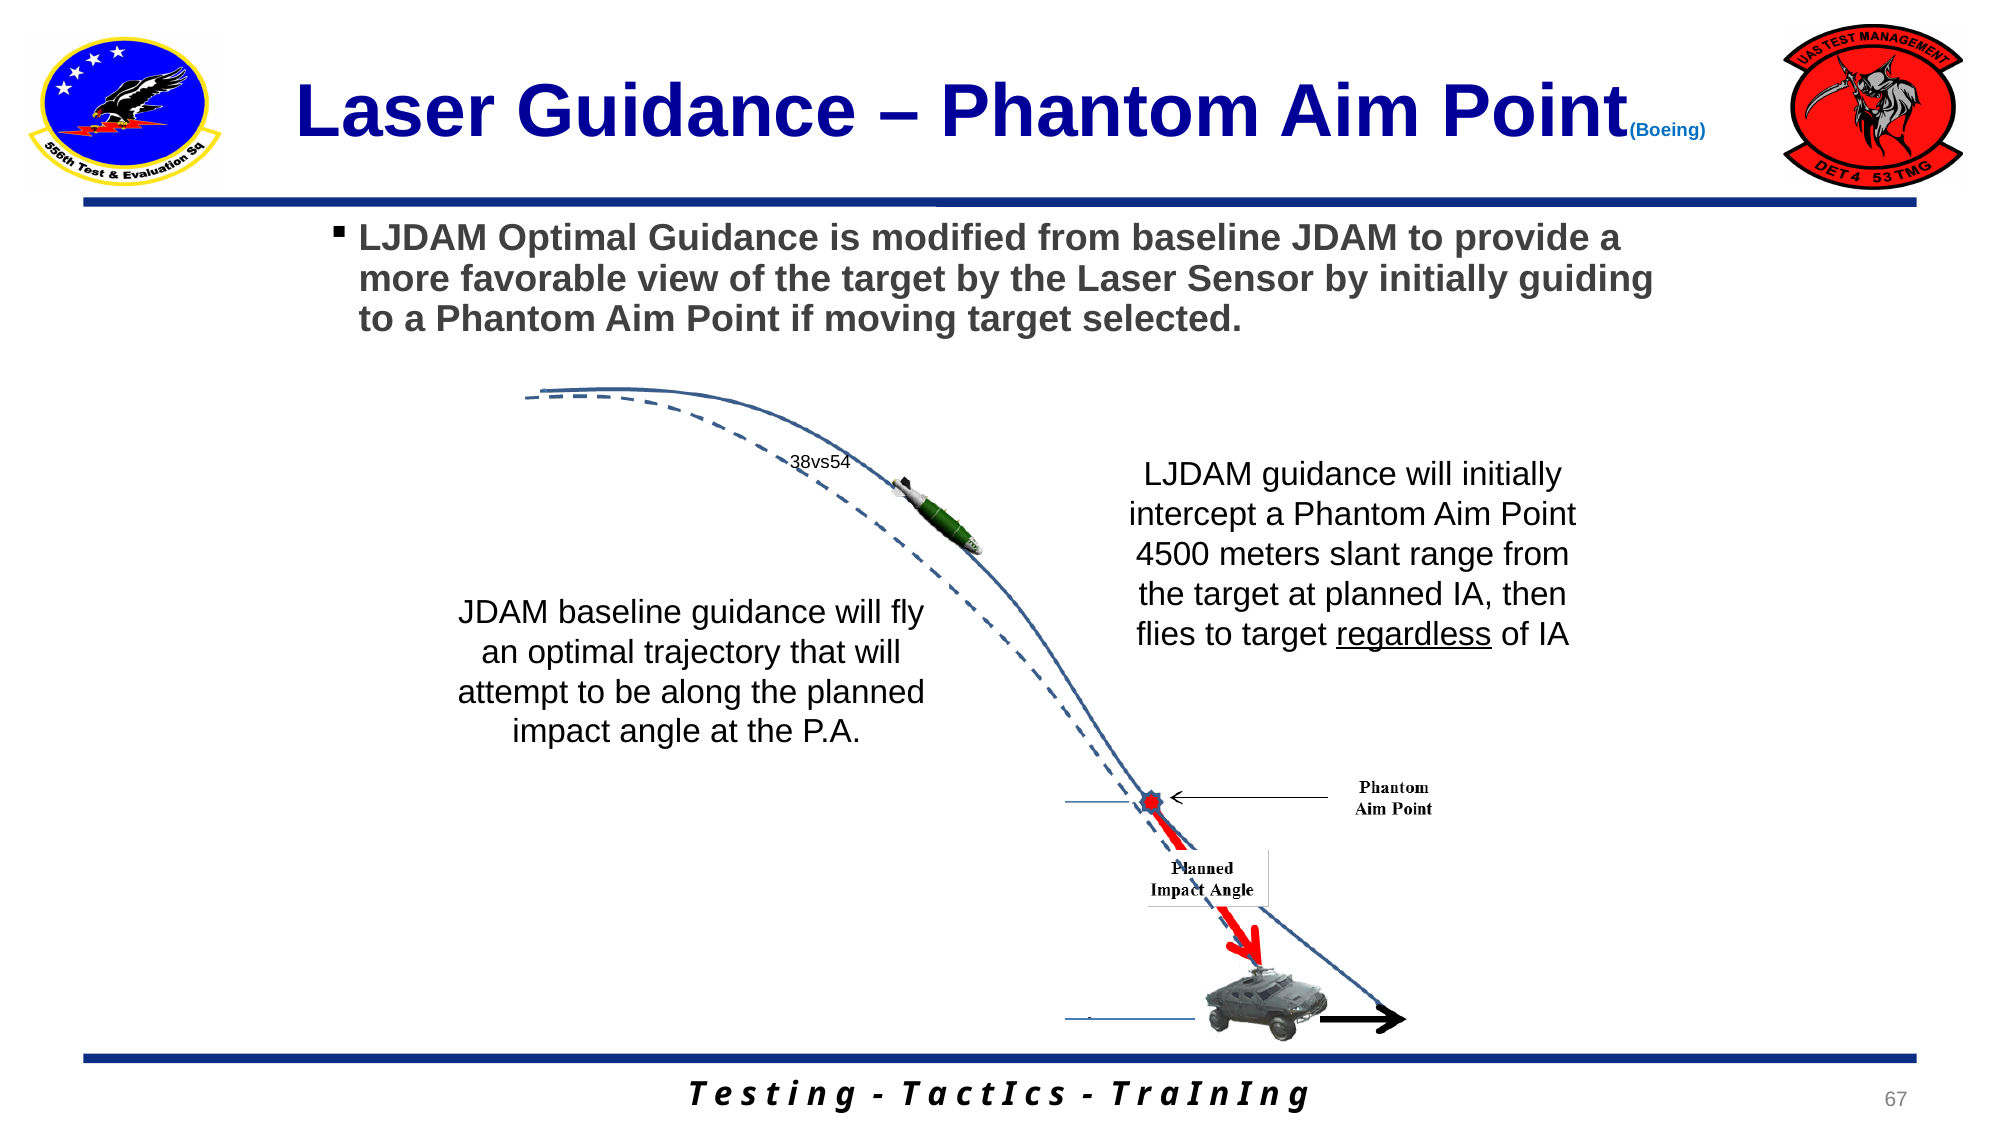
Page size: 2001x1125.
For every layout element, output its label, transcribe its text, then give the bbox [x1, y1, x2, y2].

slide_number 67 [1518, 1071, 1910, 1113]
picture [1783, 24, 1963, 190]
picture [24, 35, 225, 188]
text_box LJDAM Optimal Guidance is modified from baseline JDAM to provide a more favorable view of the target by the Laser Sensor by initially guiding to a Phantom Aim Point if moving target selected. [315, 210, 1675, 378]
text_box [433, 387, 1611, 1058]
title Laser Guidance – Phantom Aim Point(Boeing) [101, 38, 1901, 174]
